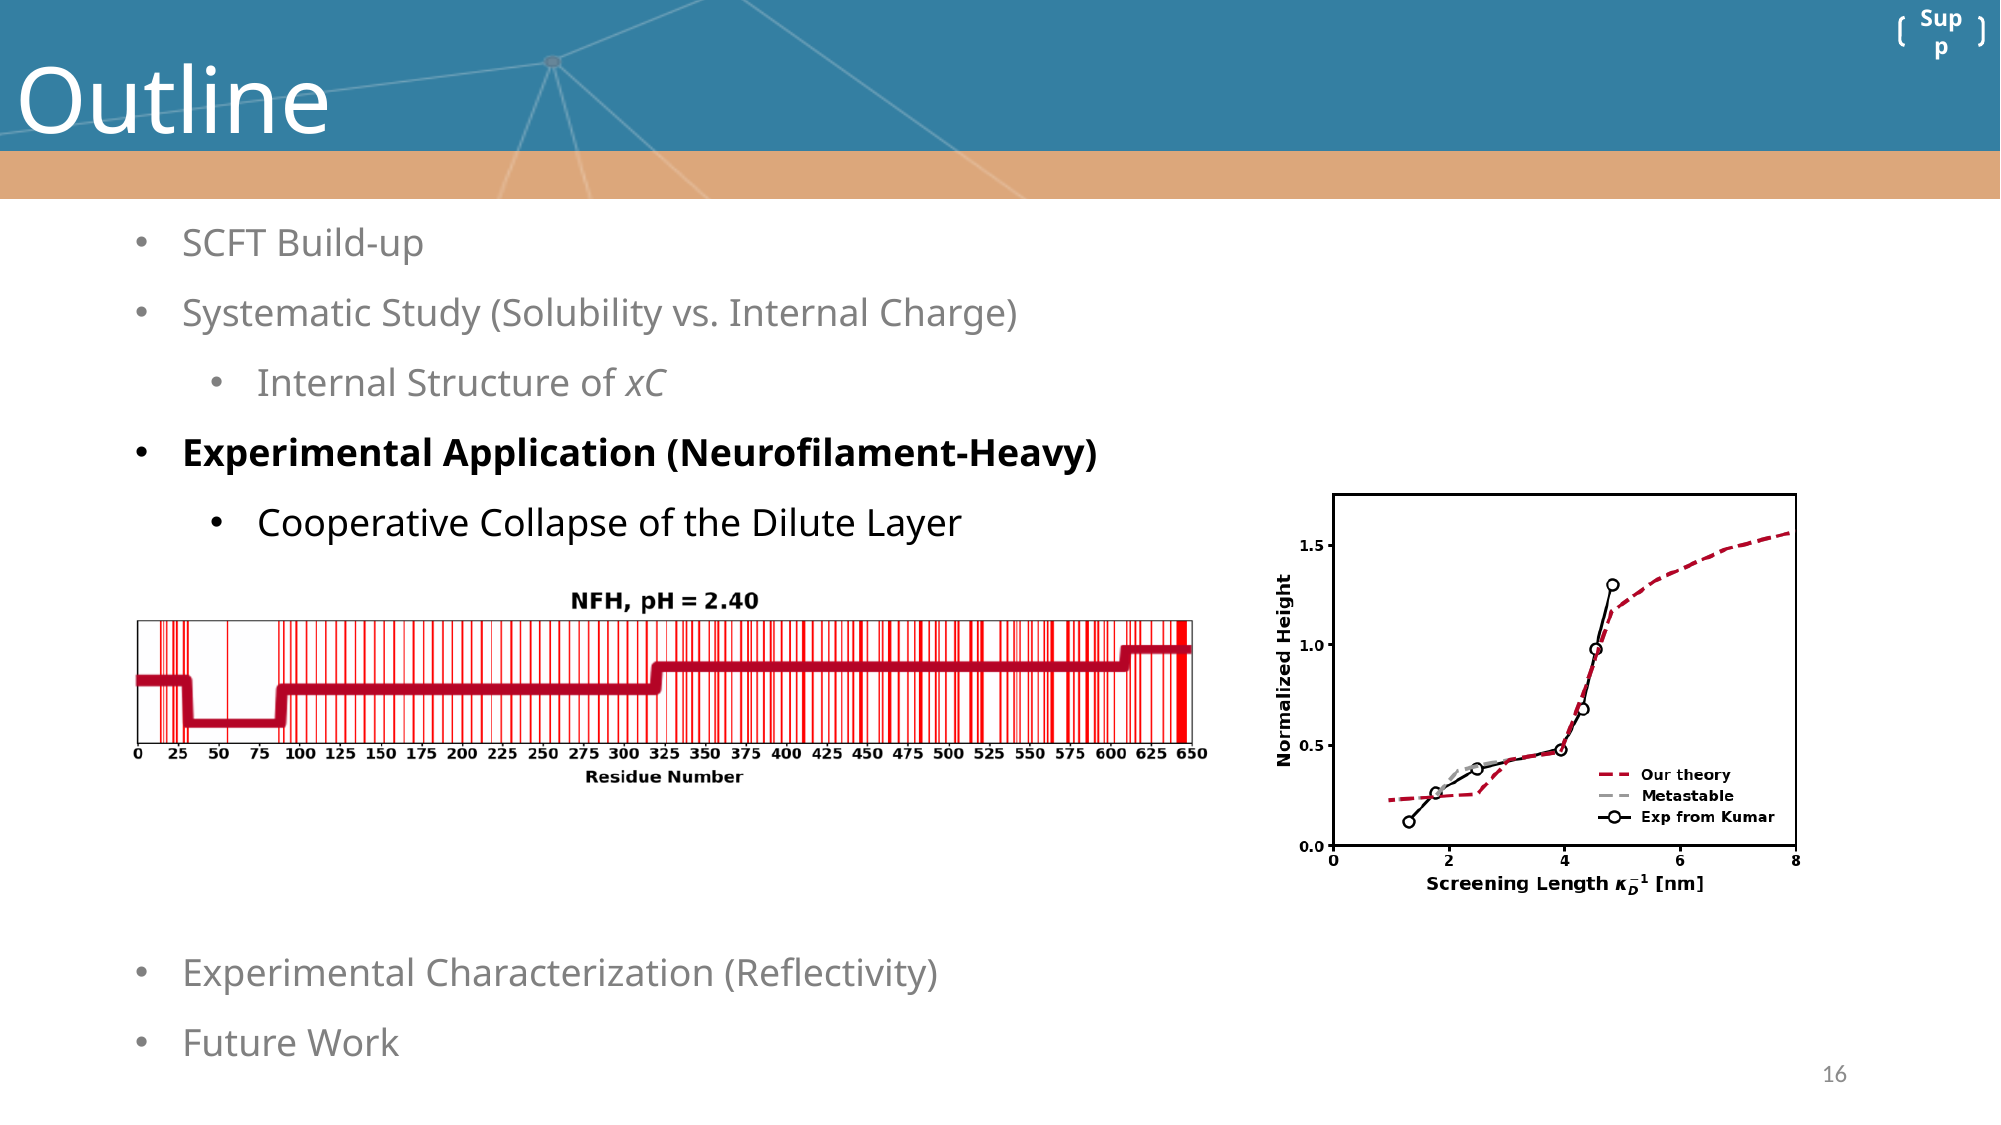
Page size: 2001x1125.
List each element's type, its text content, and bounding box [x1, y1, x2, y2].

picture [0, 151, 2000, 199]
slide_number 16 [1412, 1042, 1863, 1103]
title Outline [0, 22, 1725, 151]
text_box SCFT Build-up Systematic Study (Solubility vs. Internal Charge) Internal Structure of xC Experimental Application (Neurofilament-Heavy) Cooperative Collapse of the Dilute Layer [120, 211, 1141, 552]
text_box Experimental Characterization (Reflectivity) Future Work [120, 941, 1092, 1072]
picture [120, 569, 1213, 800]
picture [1270, 488, 1807, 903]
